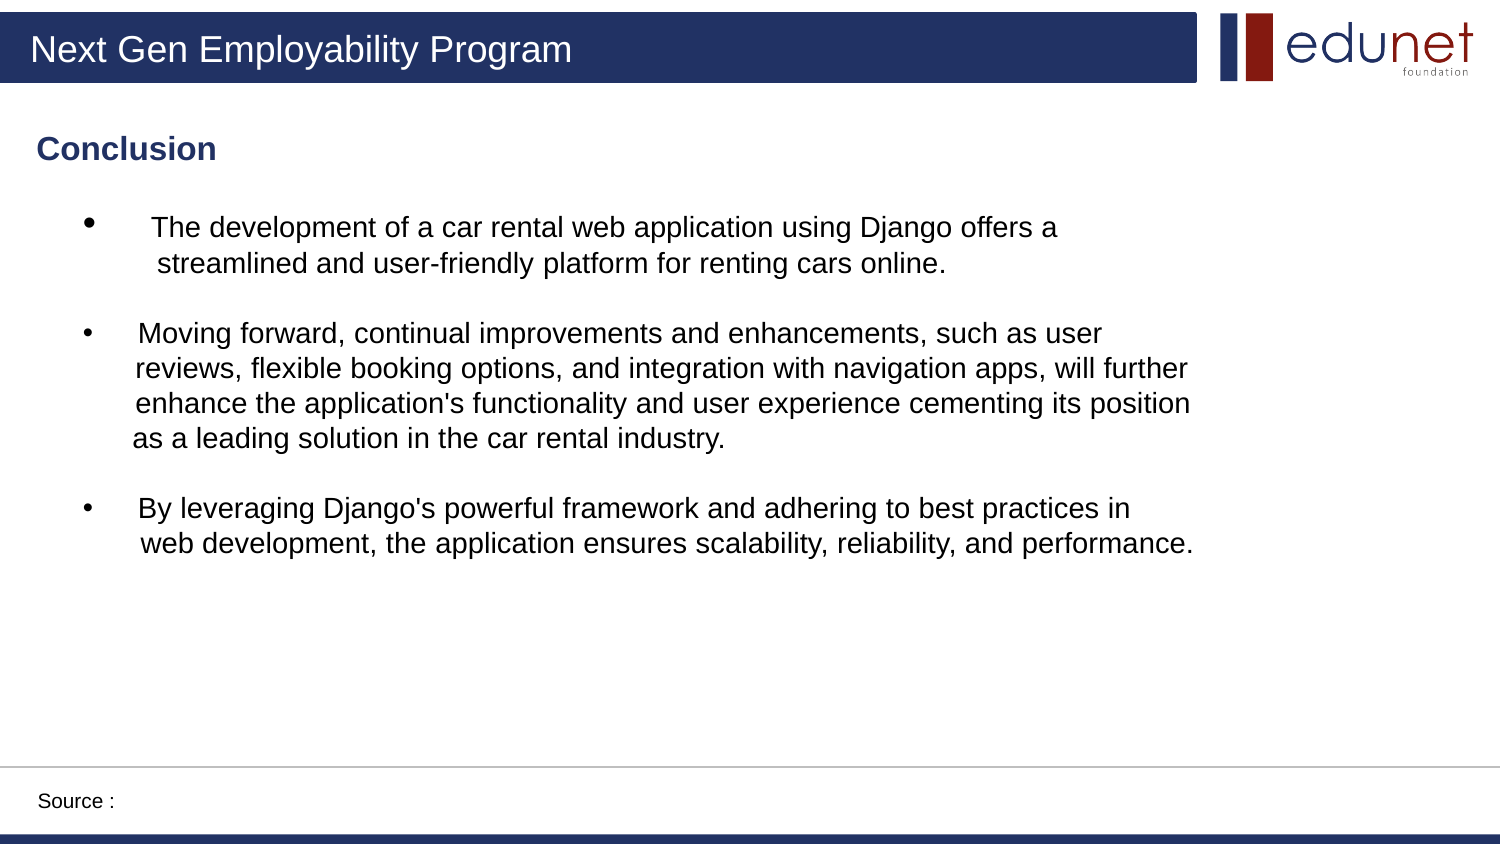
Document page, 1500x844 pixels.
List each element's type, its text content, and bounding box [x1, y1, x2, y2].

title Conclusion [21, 111, 504, 165]
picture [1279, 14, 1482, 83]
text_box The development of a car rental web application using Django offers a streamlined and user-friendly platform for renting cars online. Moving forward, continual improvements and enhancements, such as user reviews, flexible booking options, and integration with navigation apps, will further enhance the application's functionality and user experience cementing its position as a leading solution in the car rental industry. By leveraging Django's powerful framework and adhering to best practices in web development, the application ensures scalability, reliability, and performance. [21, 776, 1216, 844]
text_box The development of a car rental web application using Django offers a streamlined and user-friendly platform for renting cars online. Moving forward, continual improvements and enhancements, such as user reviews, flexible booking options, and integration with navigation apps, will further enhance the application's functionality and user experience cementing its position as a leading solution in the car rental industry. By leveraging Django's powerful framework and adhering to best practices in web development, the application ensures scalability, reliability, and performance. [21, 192, 1216, 766]
